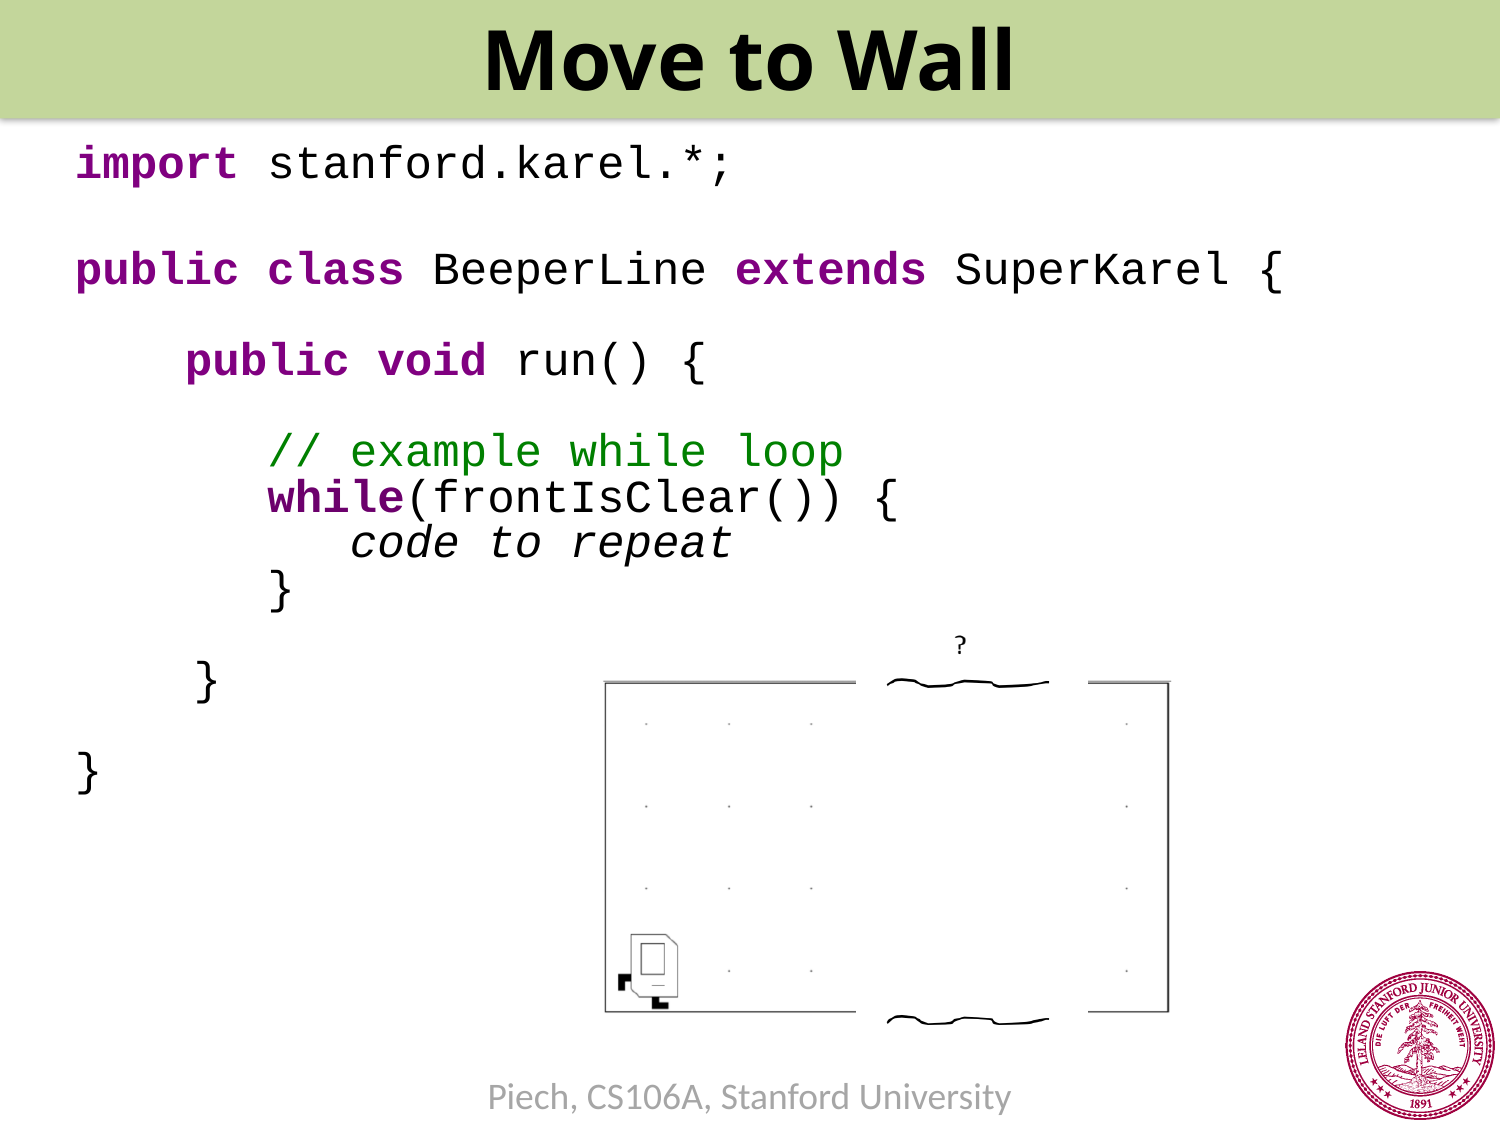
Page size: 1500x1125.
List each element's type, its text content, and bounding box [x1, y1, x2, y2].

text_box Move to Wall [0, 0, 1500, 122]
picture [578, 618, 1175, 1025]
picture [1345, 971, 1495, 1120]
text_box import stanford.karel.*; public class BeeperLine extends SuperKarel { public void run() { // example while loop while(frontIsClear()) { code to repeat } } } [74, 134, 1425, 1096]
